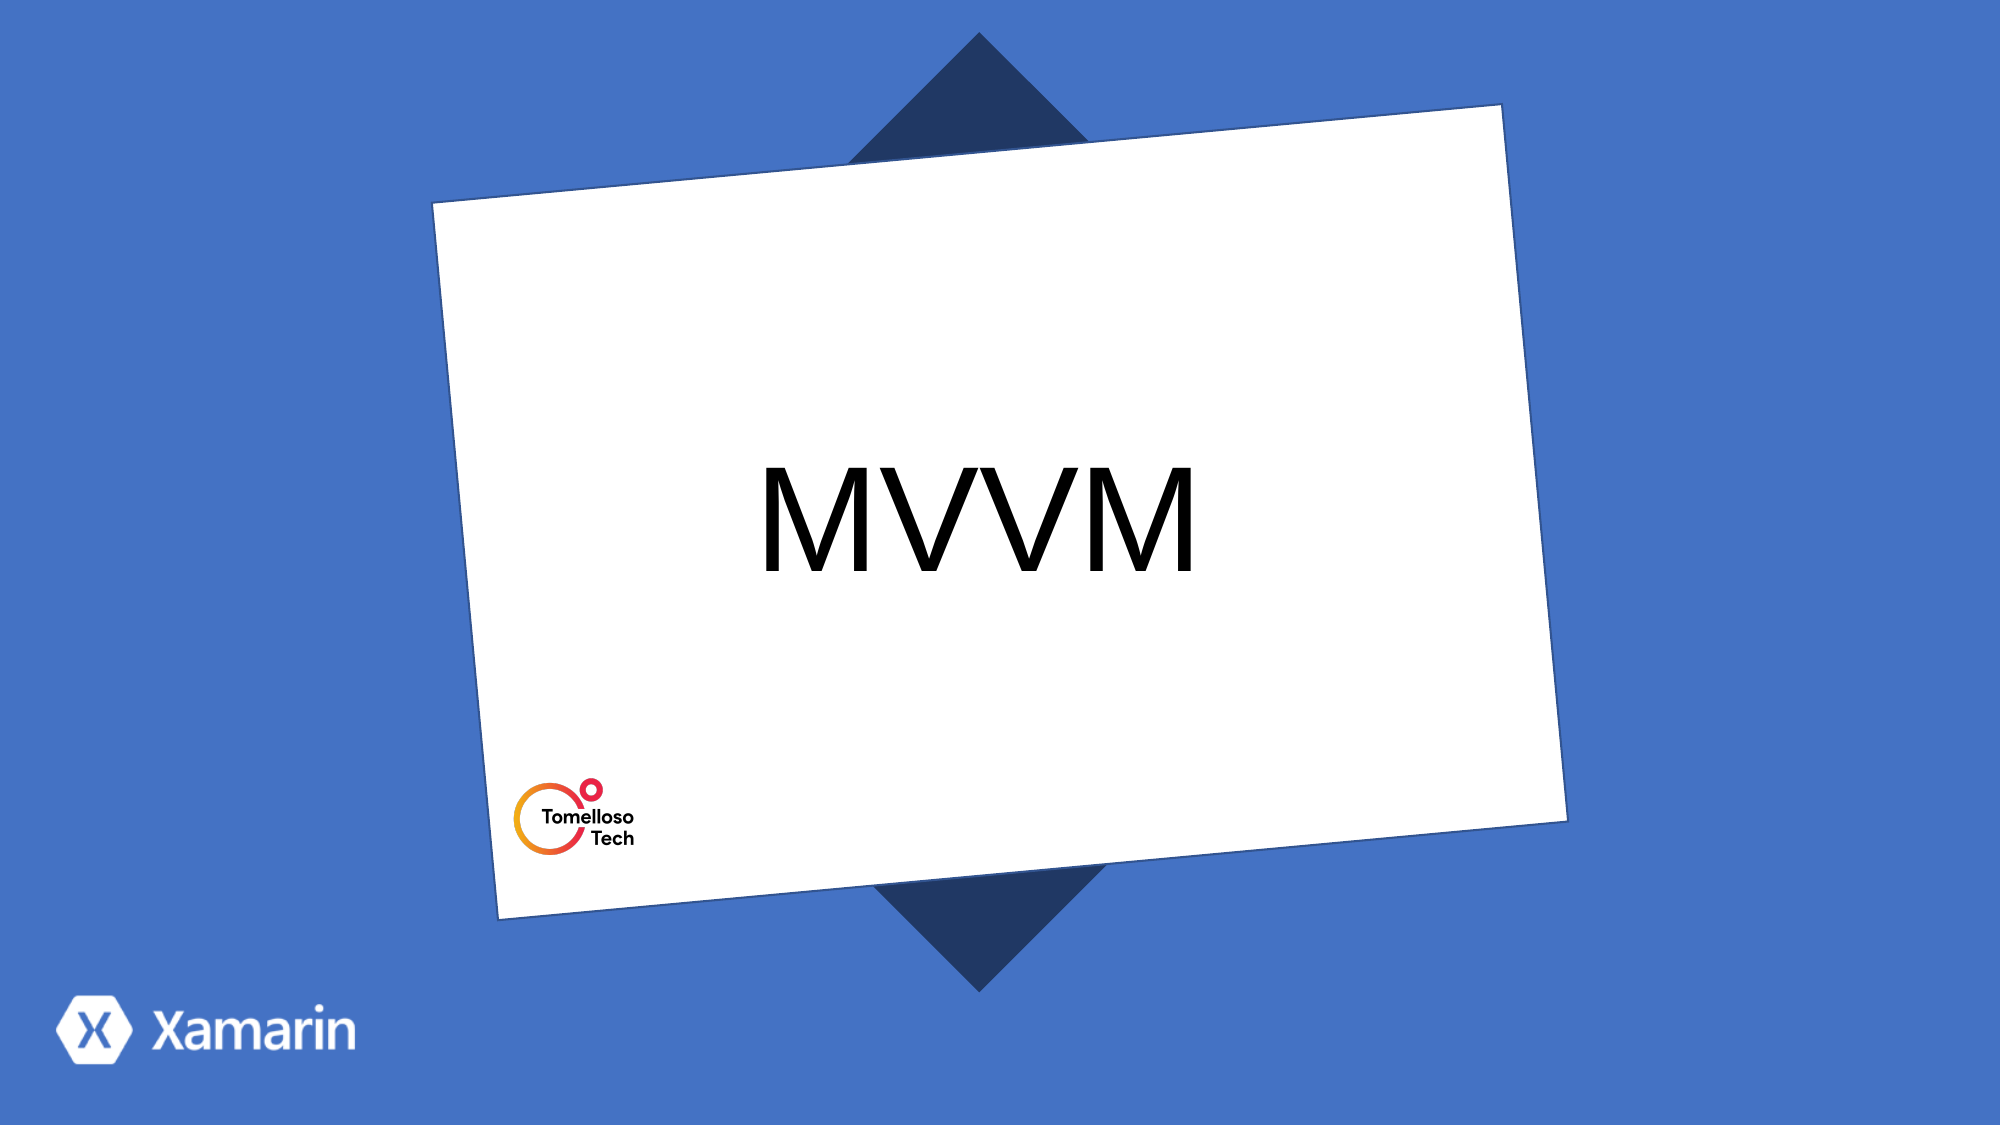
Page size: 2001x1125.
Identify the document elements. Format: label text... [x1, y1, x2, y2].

text_box [846, 30, 1090, 163]
picture [499, 742, 648, 891]
picture [22, 938, 388, 1122]
text_box [430, 102, 1570, 922]
text_box [872, 866, 1108, 994]
text_box MVVM [469, 413, 1490, 609]
